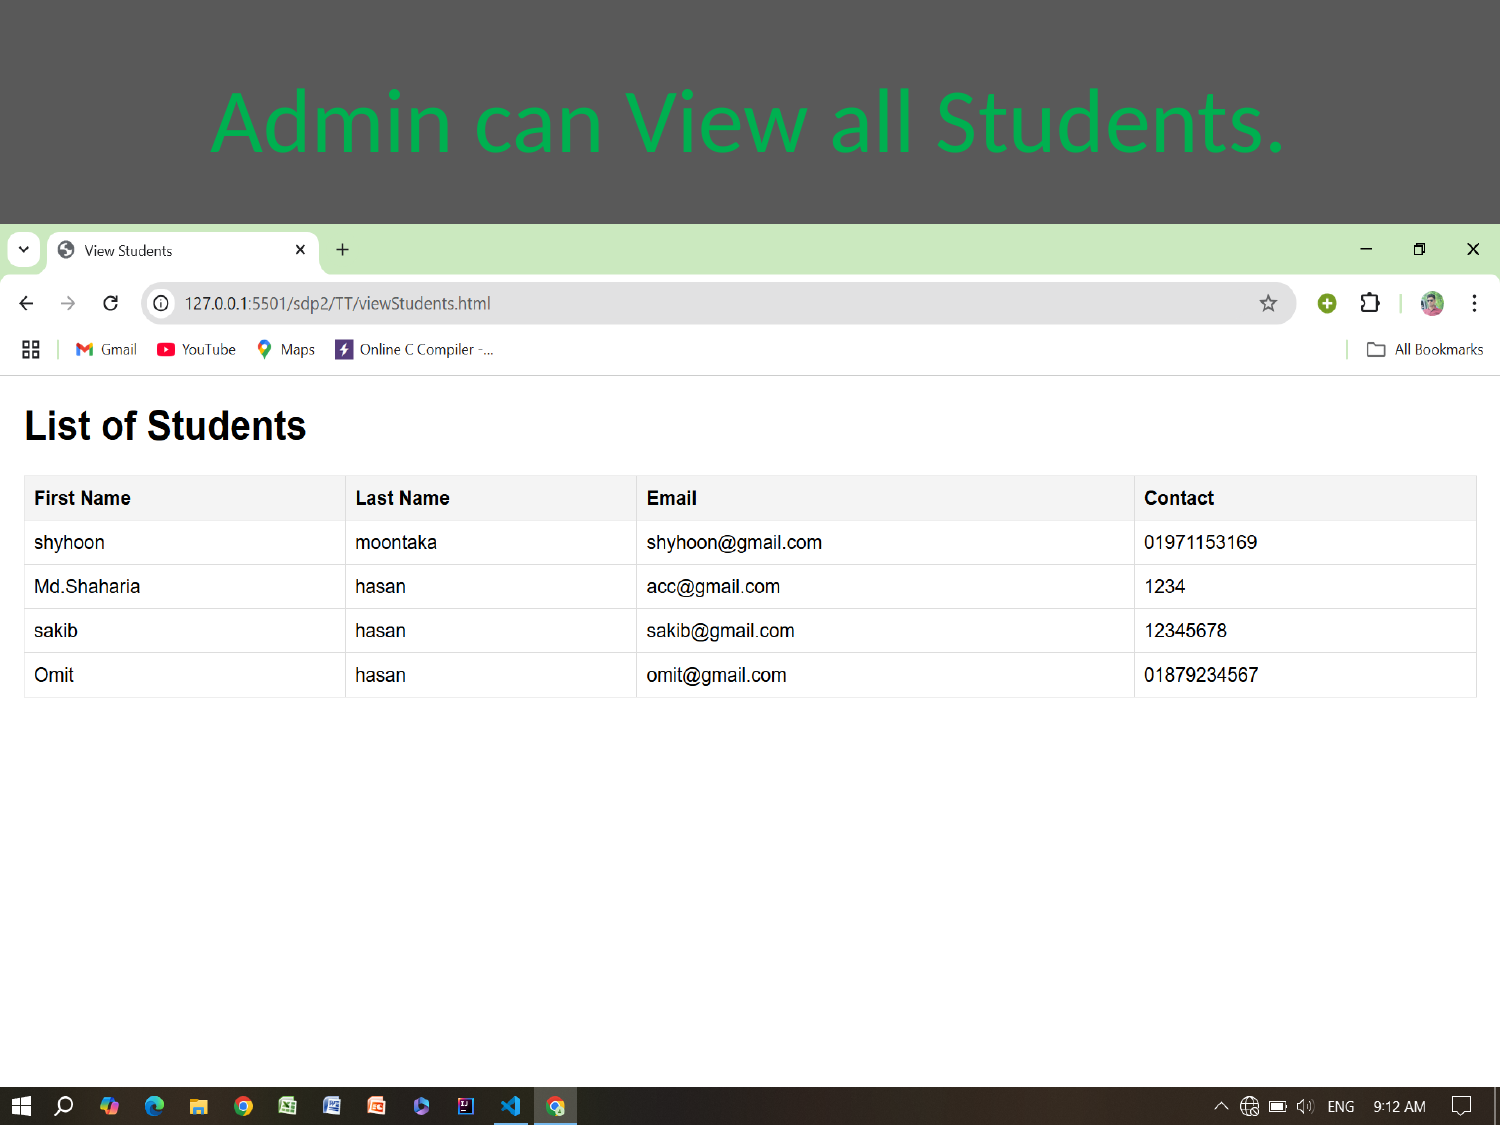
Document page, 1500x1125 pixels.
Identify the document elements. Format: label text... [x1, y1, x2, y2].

title Admin can View all Students. [0, 0, 1500, 224]
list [0, 224, 1500, 1125]
